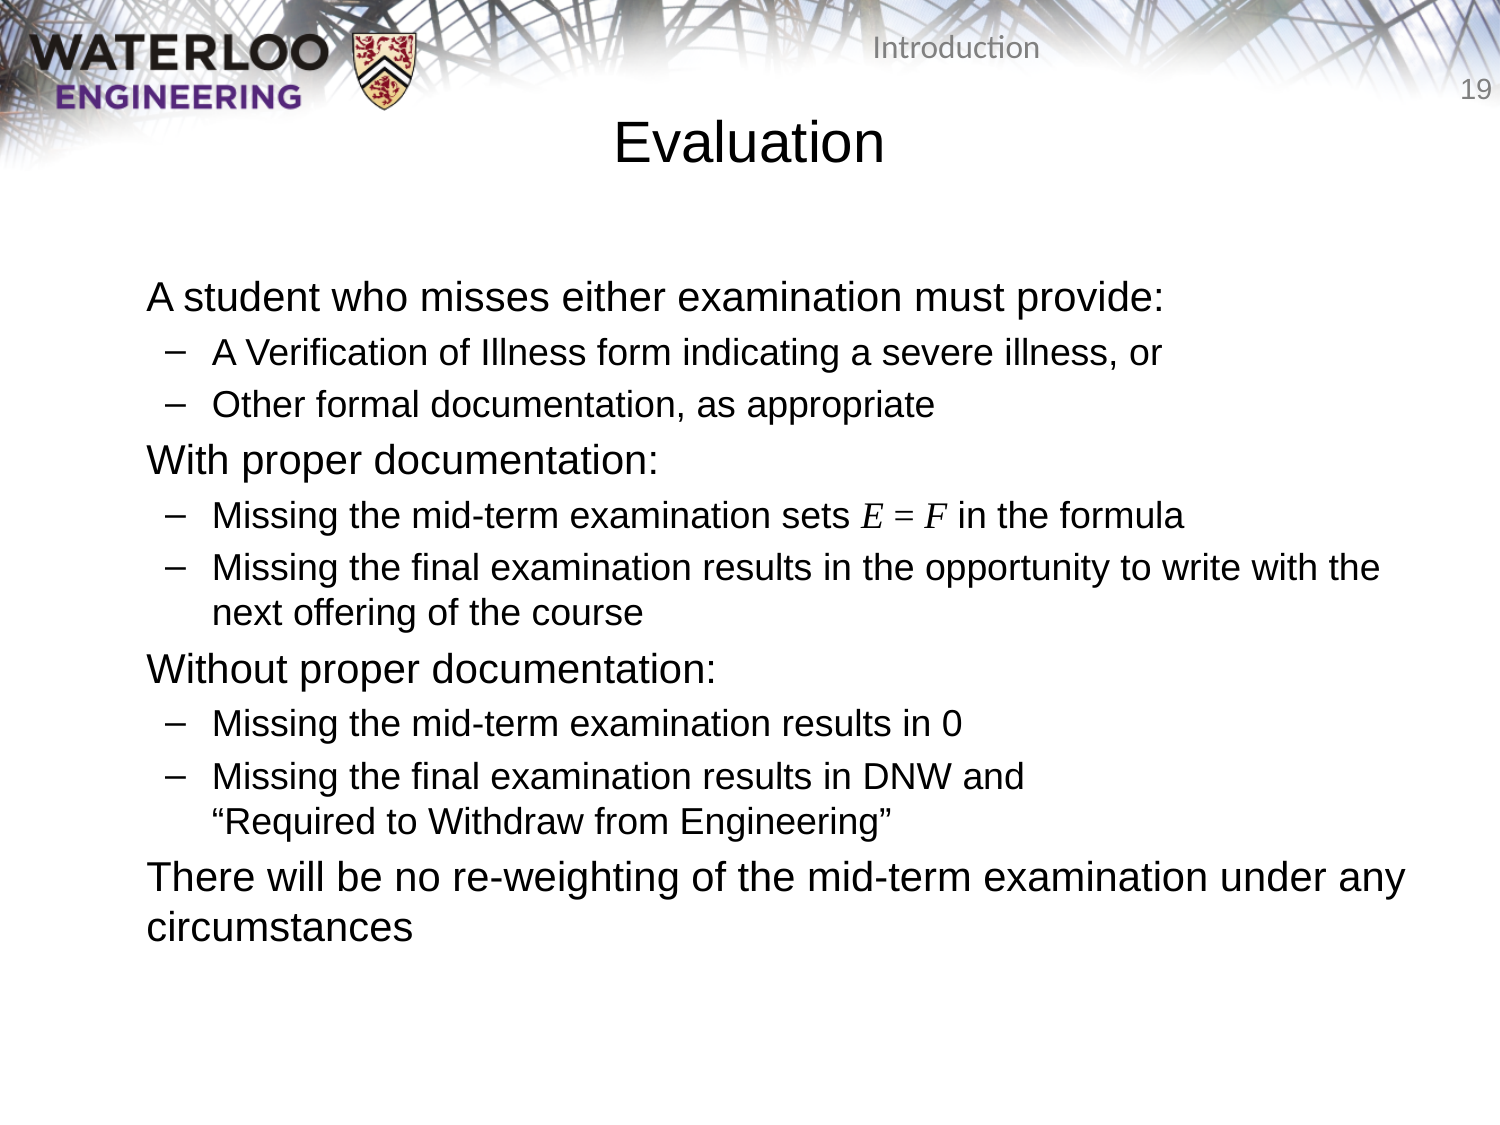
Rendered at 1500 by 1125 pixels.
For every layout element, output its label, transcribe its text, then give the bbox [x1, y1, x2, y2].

picture [0, 0, 1500, 1125]
title Evaluation [74, 44, 1426, 233]
list A student who misses either examination must provide: A Verification of Illness form indicating a severe illness, or Other formal documentation, as appropriate With proper documentation: Missing the mid-term examination sets E = F in the formula Missing the final examination results in the opportunity to write with the next offering of the course Without proper documentation: Missing the mid-term examination results in 0 Missing the final examination results in DNW and “Required to Withdraw from Engineering” There will be no re-weighting of the mid-term examination under any circumstances [74, 262, 1426, 1091]
